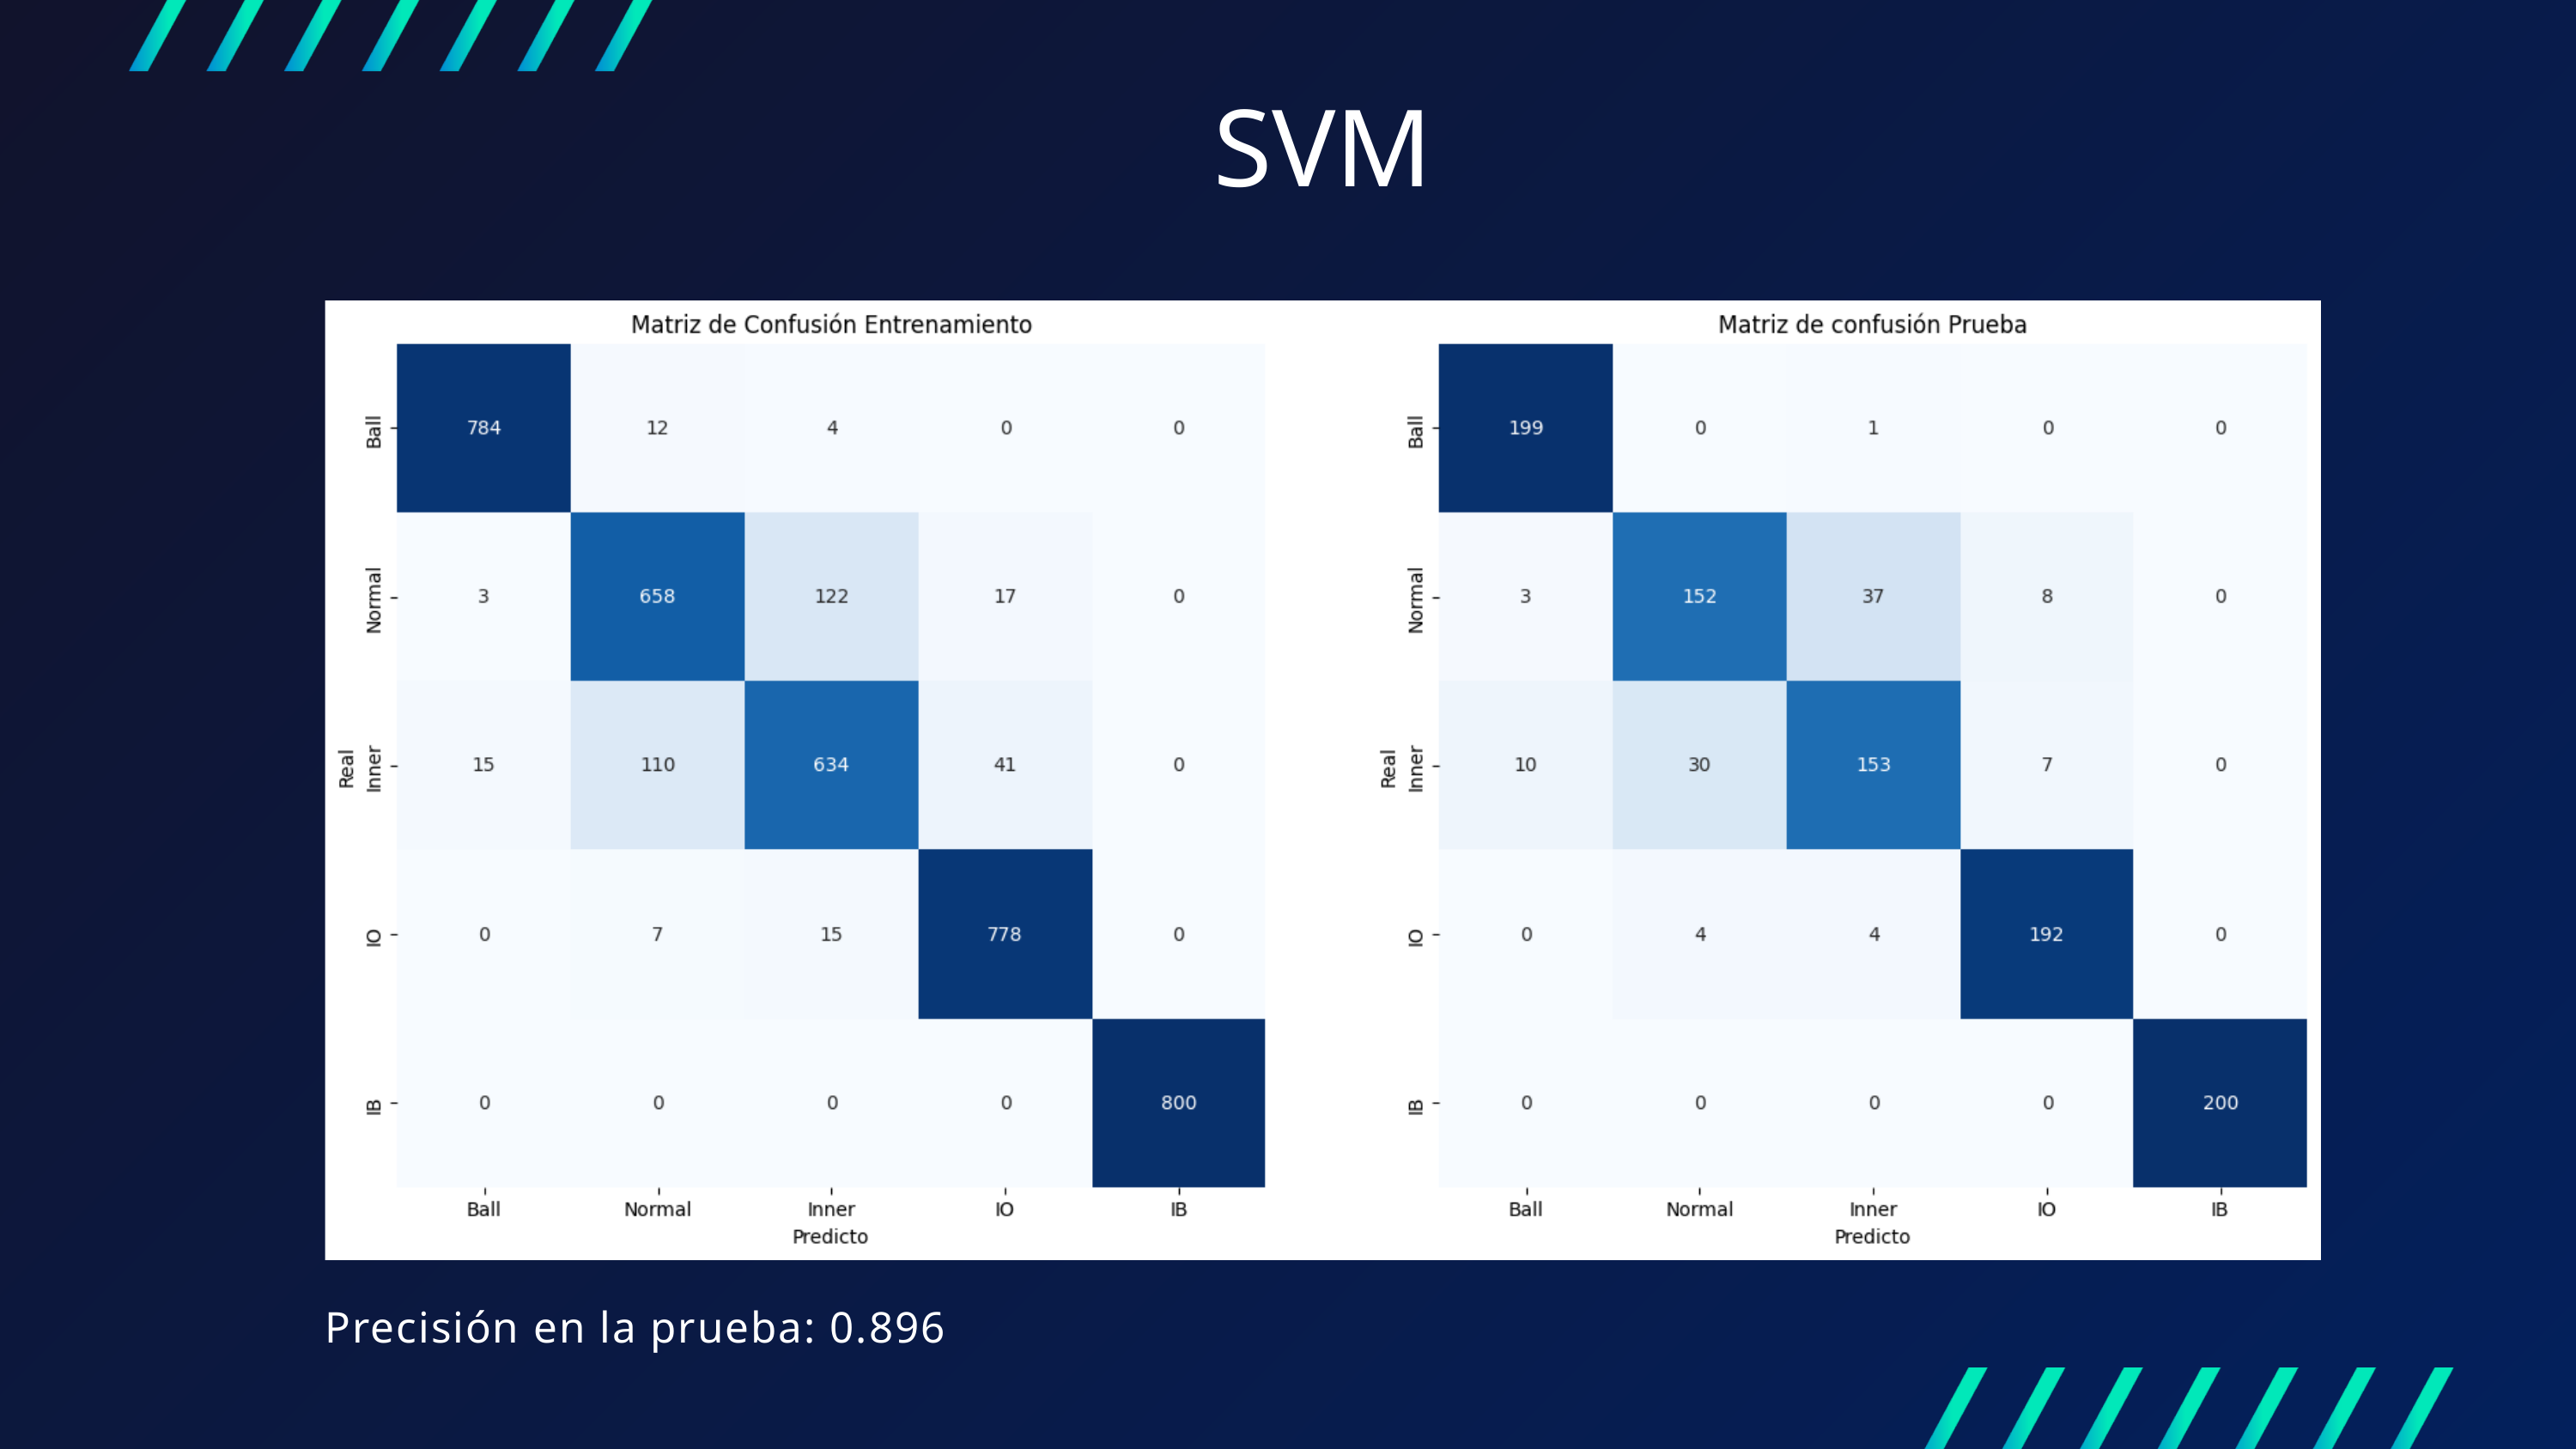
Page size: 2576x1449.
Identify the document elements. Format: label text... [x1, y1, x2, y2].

text_box Precisión en la prueba: 0.896 [325, 1291, 2103, 1351]
text_box SVM [510, 58, 2136, 209]
text_box [1912, 1367, 2454, 1449]
text_box [129, 0, 671, 71]
text_box [325, 300, 2321, 1260]
